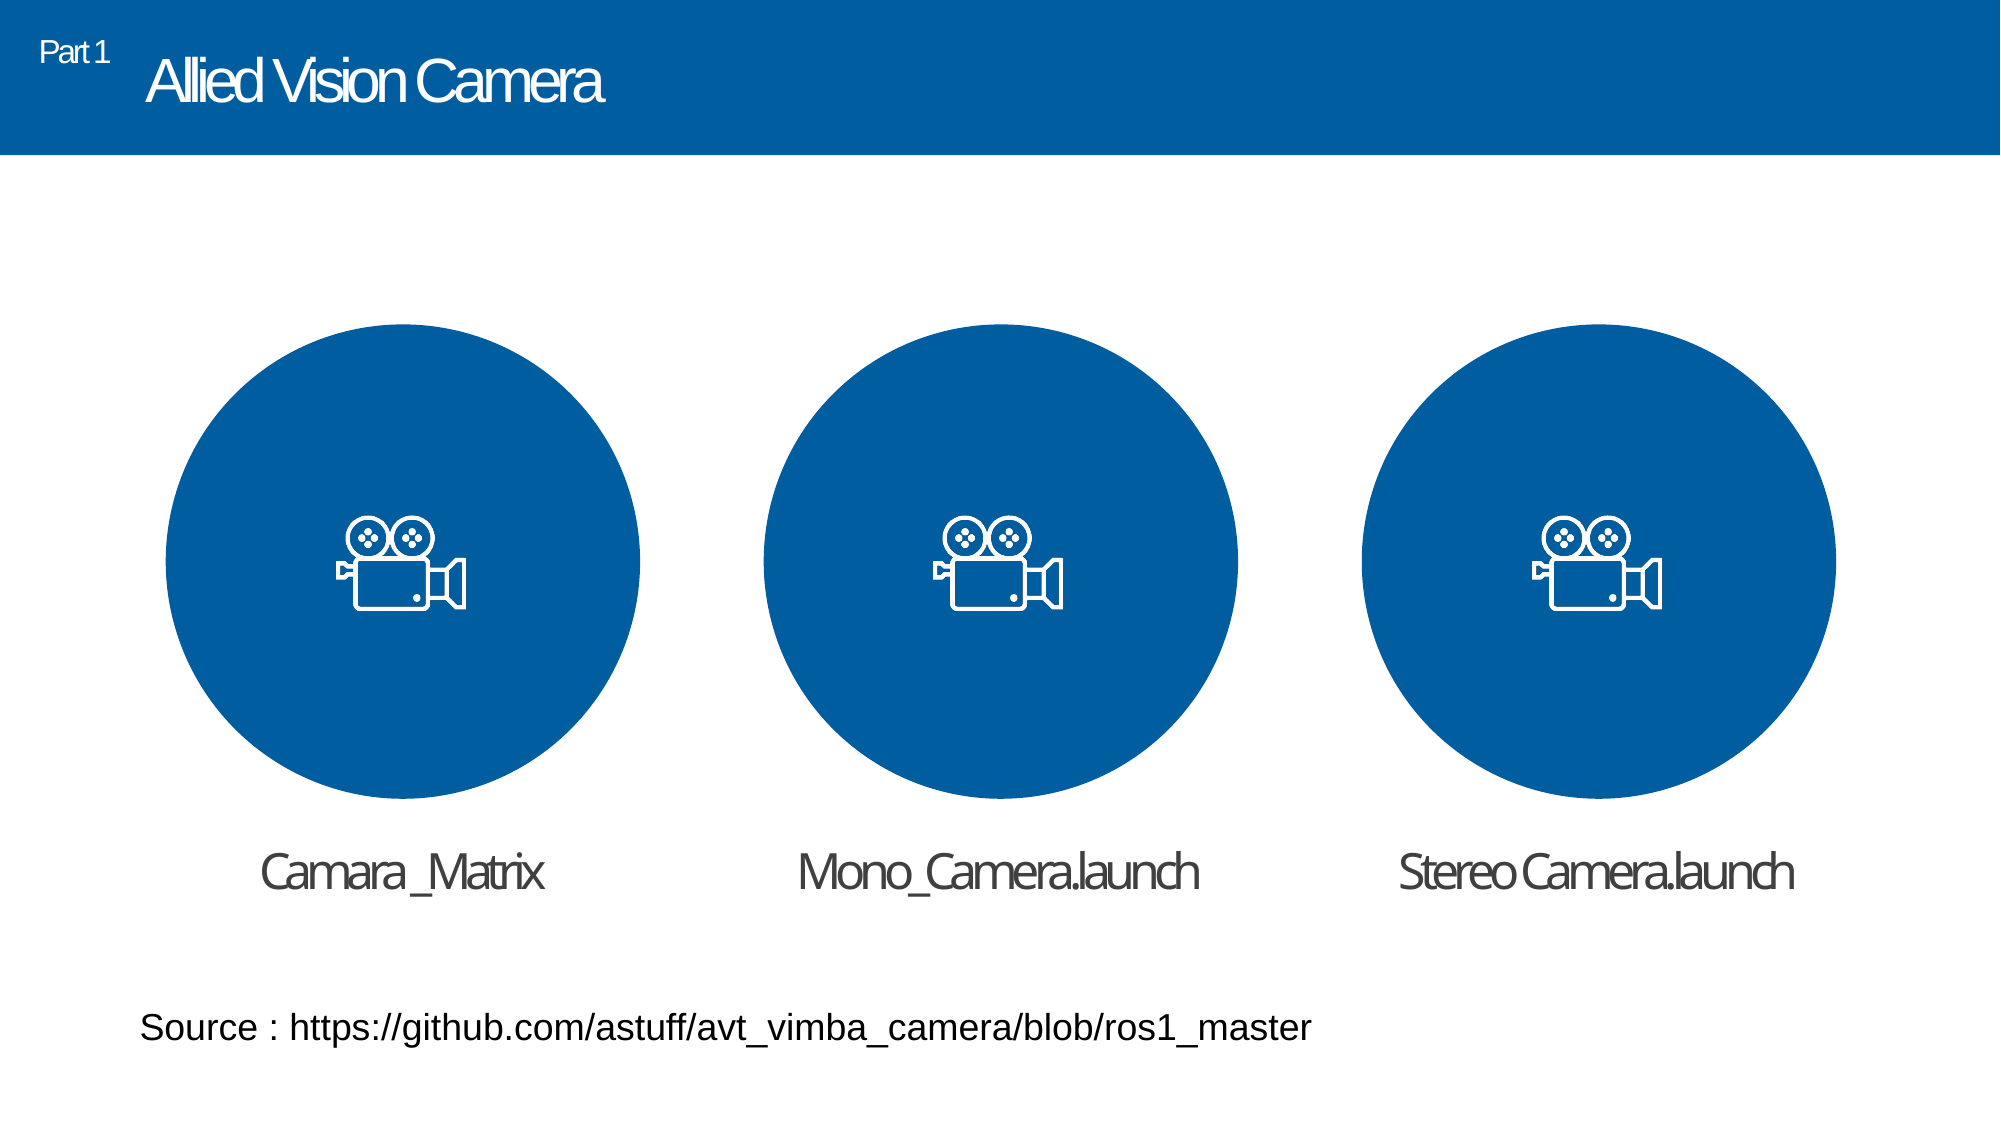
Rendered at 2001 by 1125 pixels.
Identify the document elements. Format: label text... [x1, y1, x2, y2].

text_box [164, 323, 642, 800]
text_box Camara _Matrix [244, 831, 562, 907]
text_box Allied Vision Camera [130, 32, 621, 122]
text_box Part 1 [23, 22, 133, 78]
picture [327, 486, 478, 637]
text_box [0, 0, 2000, 156]
picture [1523, 486, 1674, 637]
picture [924, 486, 1075, 637]
text_box [762, 323, 1240, 800]
text_box [1360, 323, 1838, 800]
text_box Stereo Camera.launch [1384, 831, 1814, 907]
text_box Source : https://github.com/astuff/avt_vimba_camera/blob/ros1_master [124, 995, 1837, 1056]
text_box Mono_Camera.launch [782, 831, 1218, 907]
